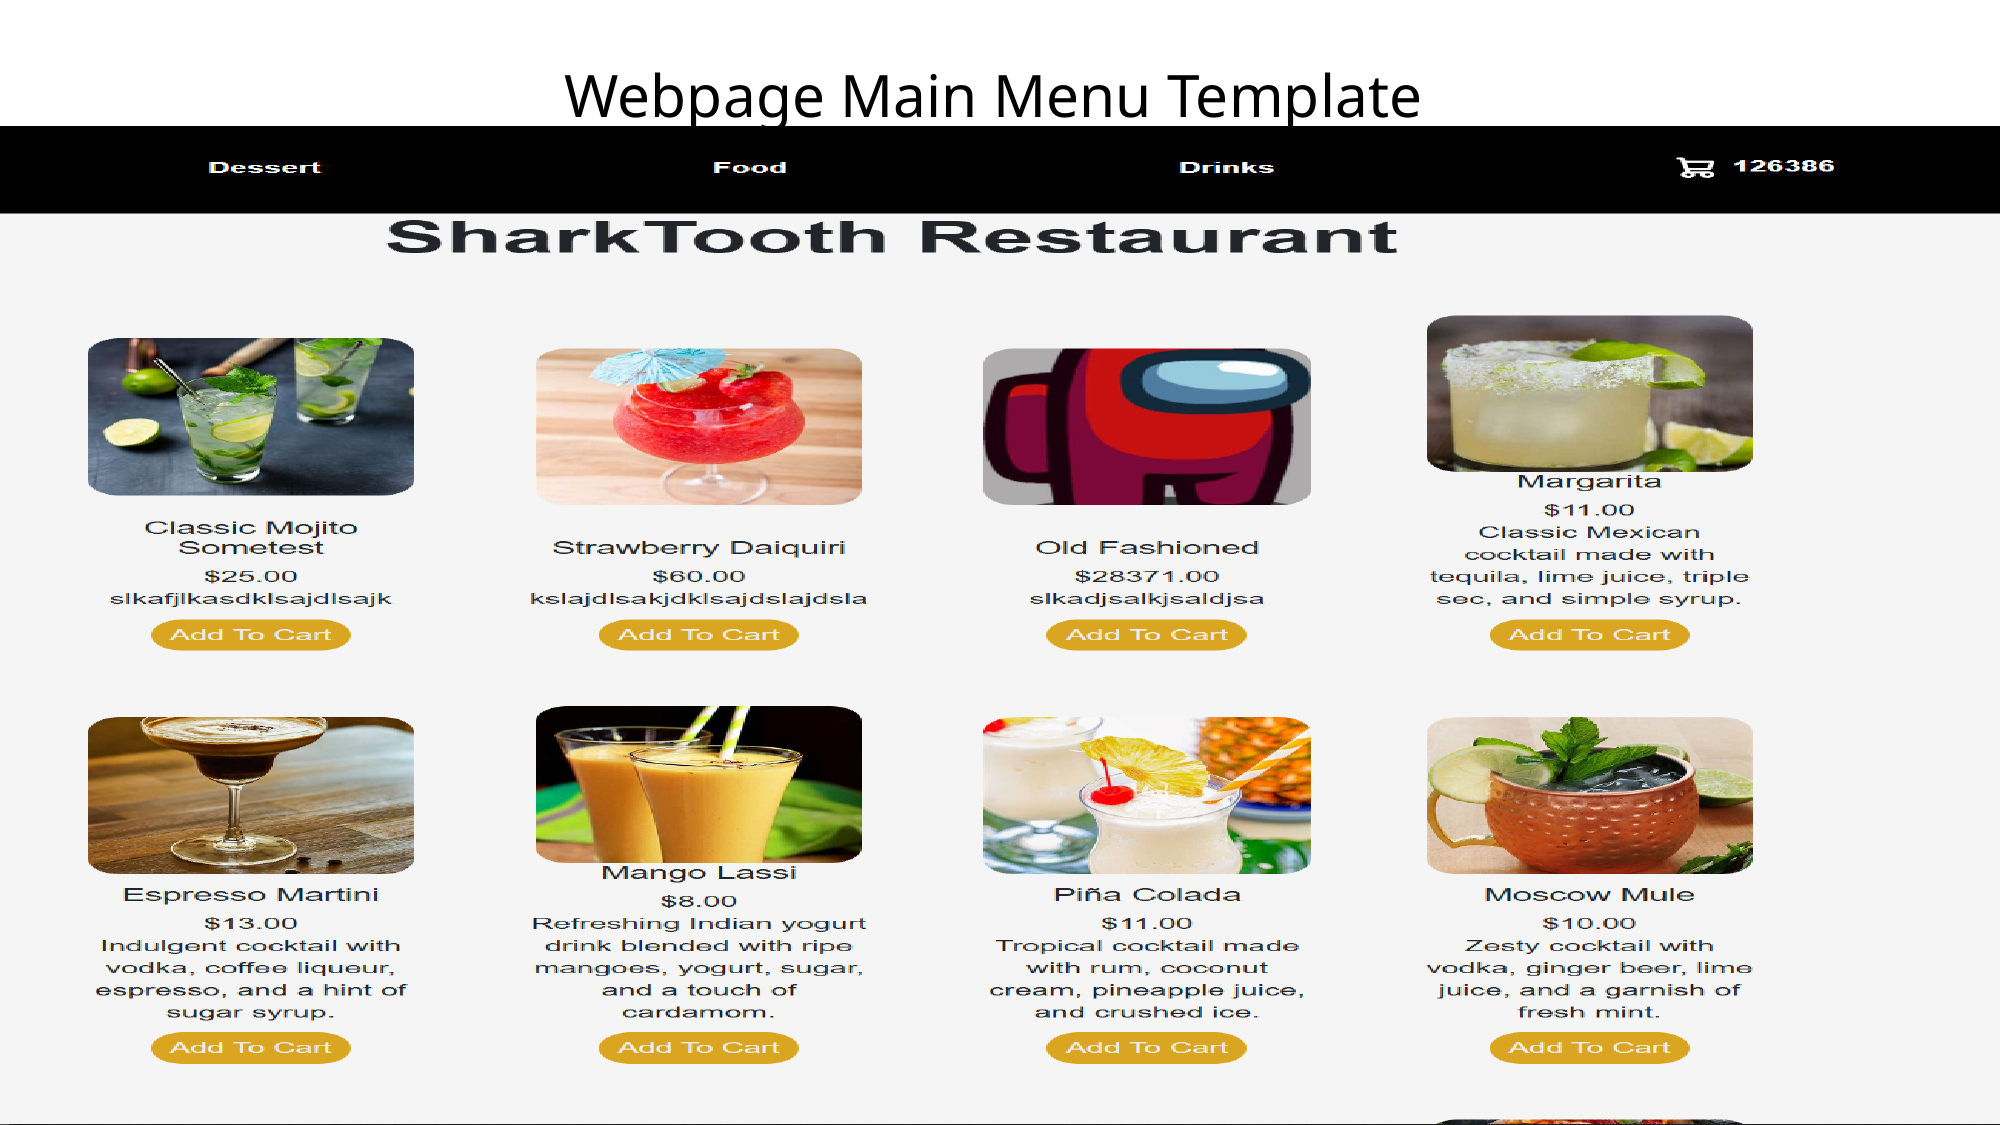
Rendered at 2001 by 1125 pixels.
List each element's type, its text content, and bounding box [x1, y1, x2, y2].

title Webpage Main Menu Template [165, 59, 1823, 126]
picture [0, 126, 2000, 1125]
